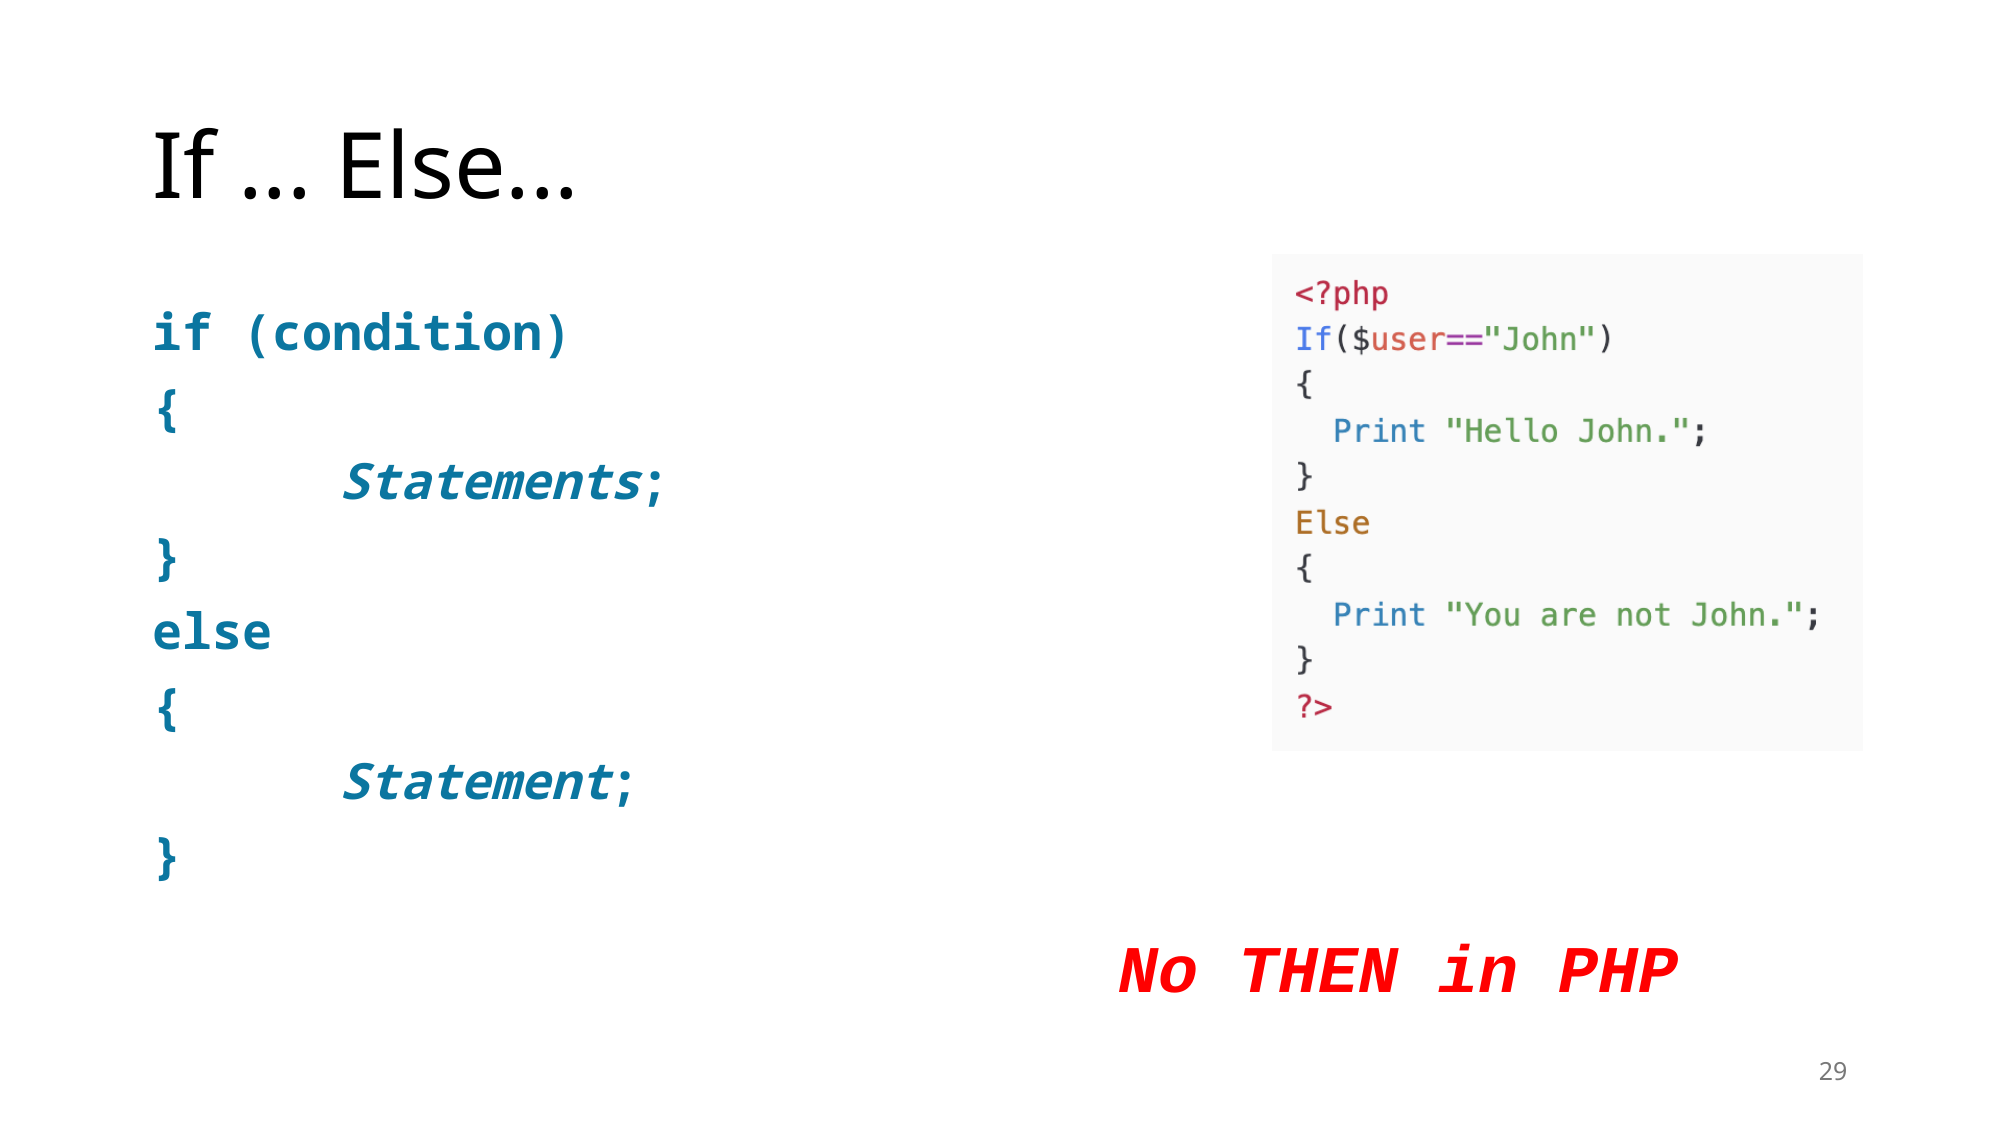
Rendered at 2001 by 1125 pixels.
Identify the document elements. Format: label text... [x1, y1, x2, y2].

text_box No THEN in PHP [1104, 918, 1917, 1013]
slide_number 29 [1412, 1042, 1863, 1103]
title If ... Else... [137, 59, 1863, 278]
list if (condition) { Statements; } else { Statement; } [137, 299, 1863, 1014]
picture [1272, 254, 1863, 752]
